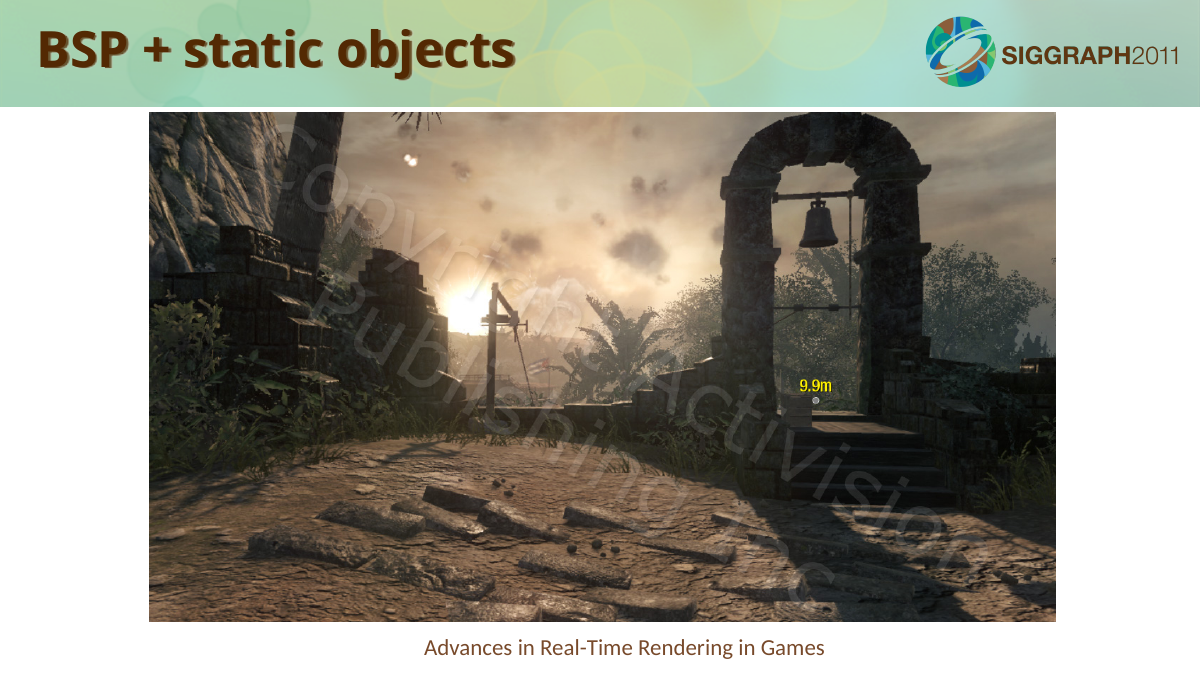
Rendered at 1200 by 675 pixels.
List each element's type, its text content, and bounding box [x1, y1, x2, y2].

title BSP + static objects [24, 0, 1128, 96]
picture [149, 111, 1056, 622]
picture [0, 0, 1200, 107]
